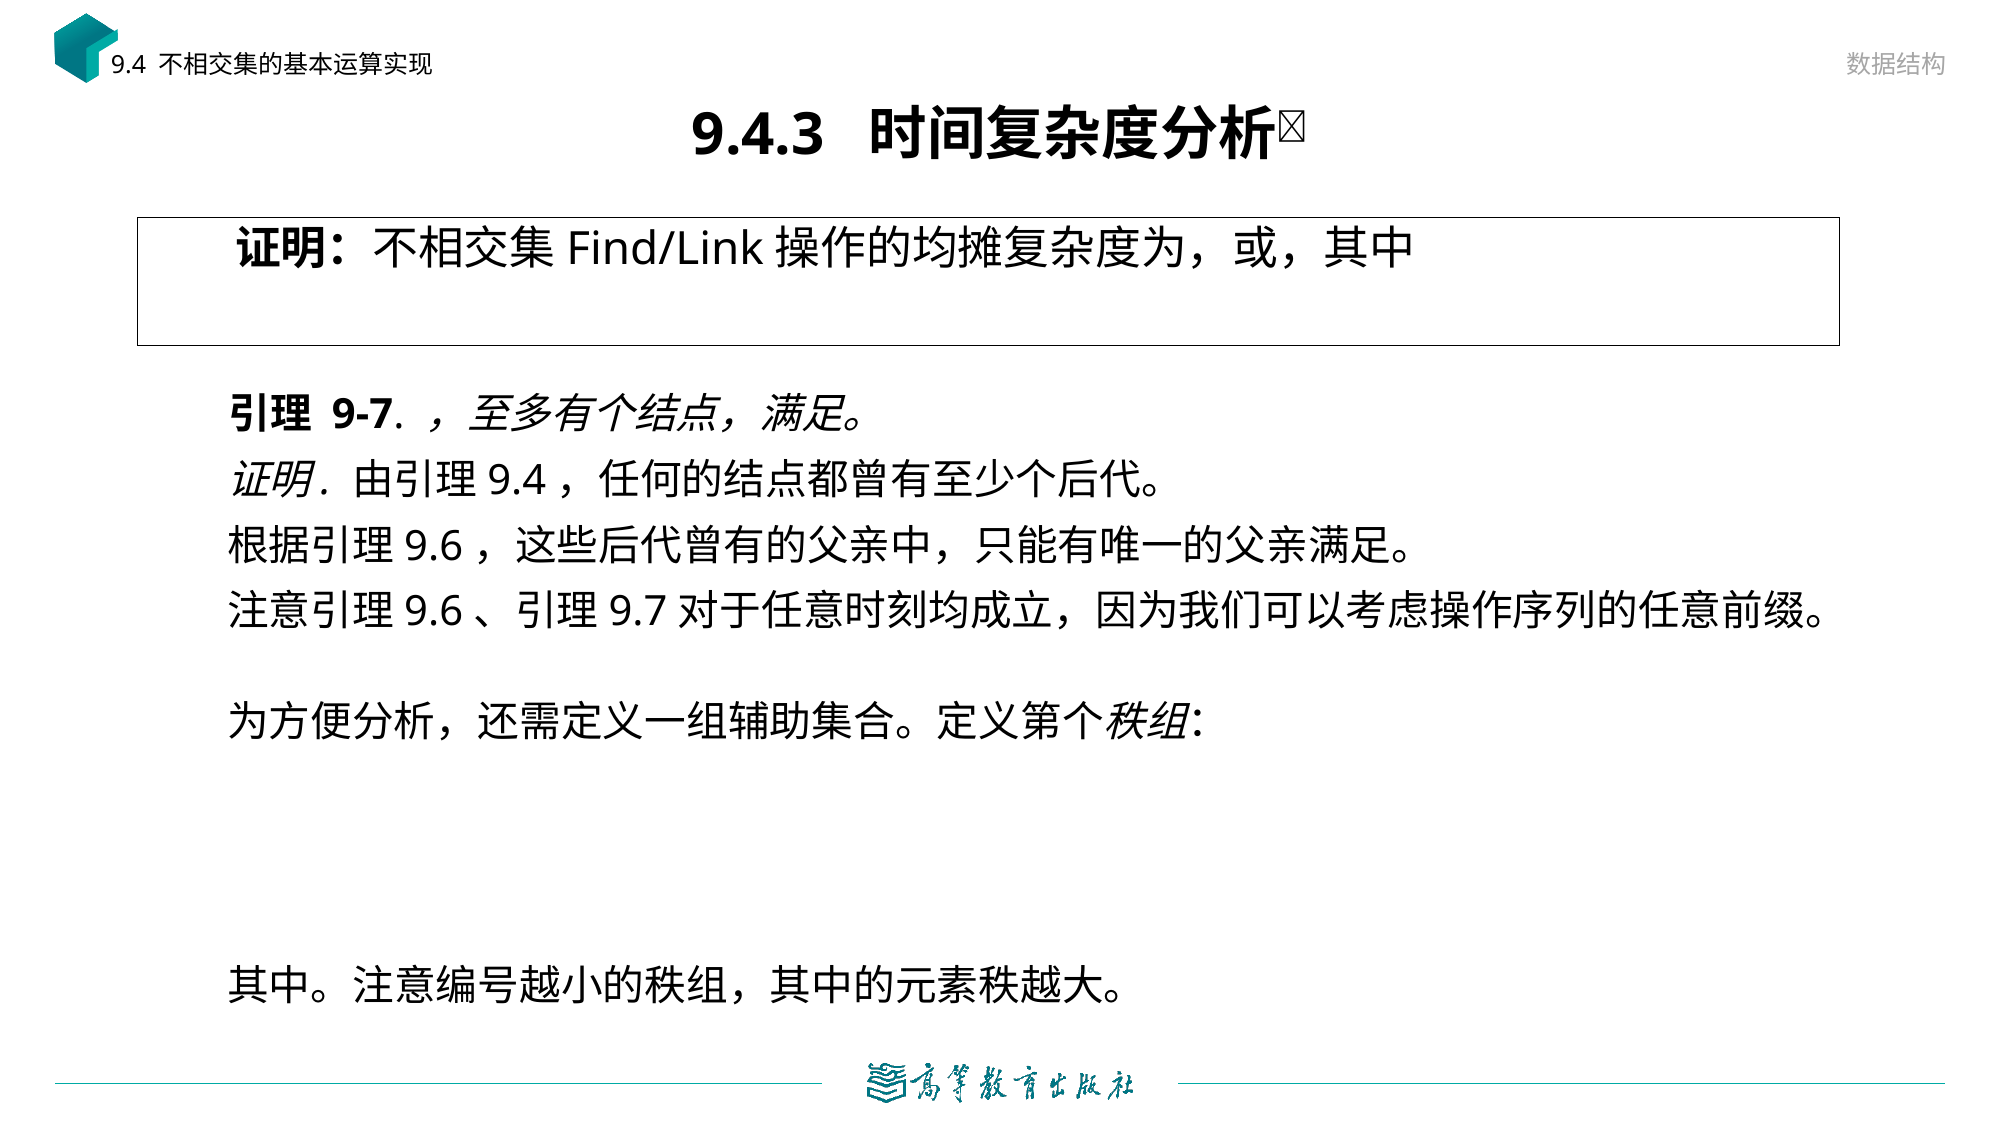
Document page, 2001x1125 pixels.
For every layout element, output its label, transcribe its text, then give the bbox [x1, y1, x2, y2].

title 9.4.3 时间复杂度分析 [137, 92, 1863, 178]
picture [867, 1063, 1133, 1103]
subtitle 9.4 不相交集的基本运算实现 [95, 44, 894, 99]
list 数据结构 [1115, 32, 1962, 86]
